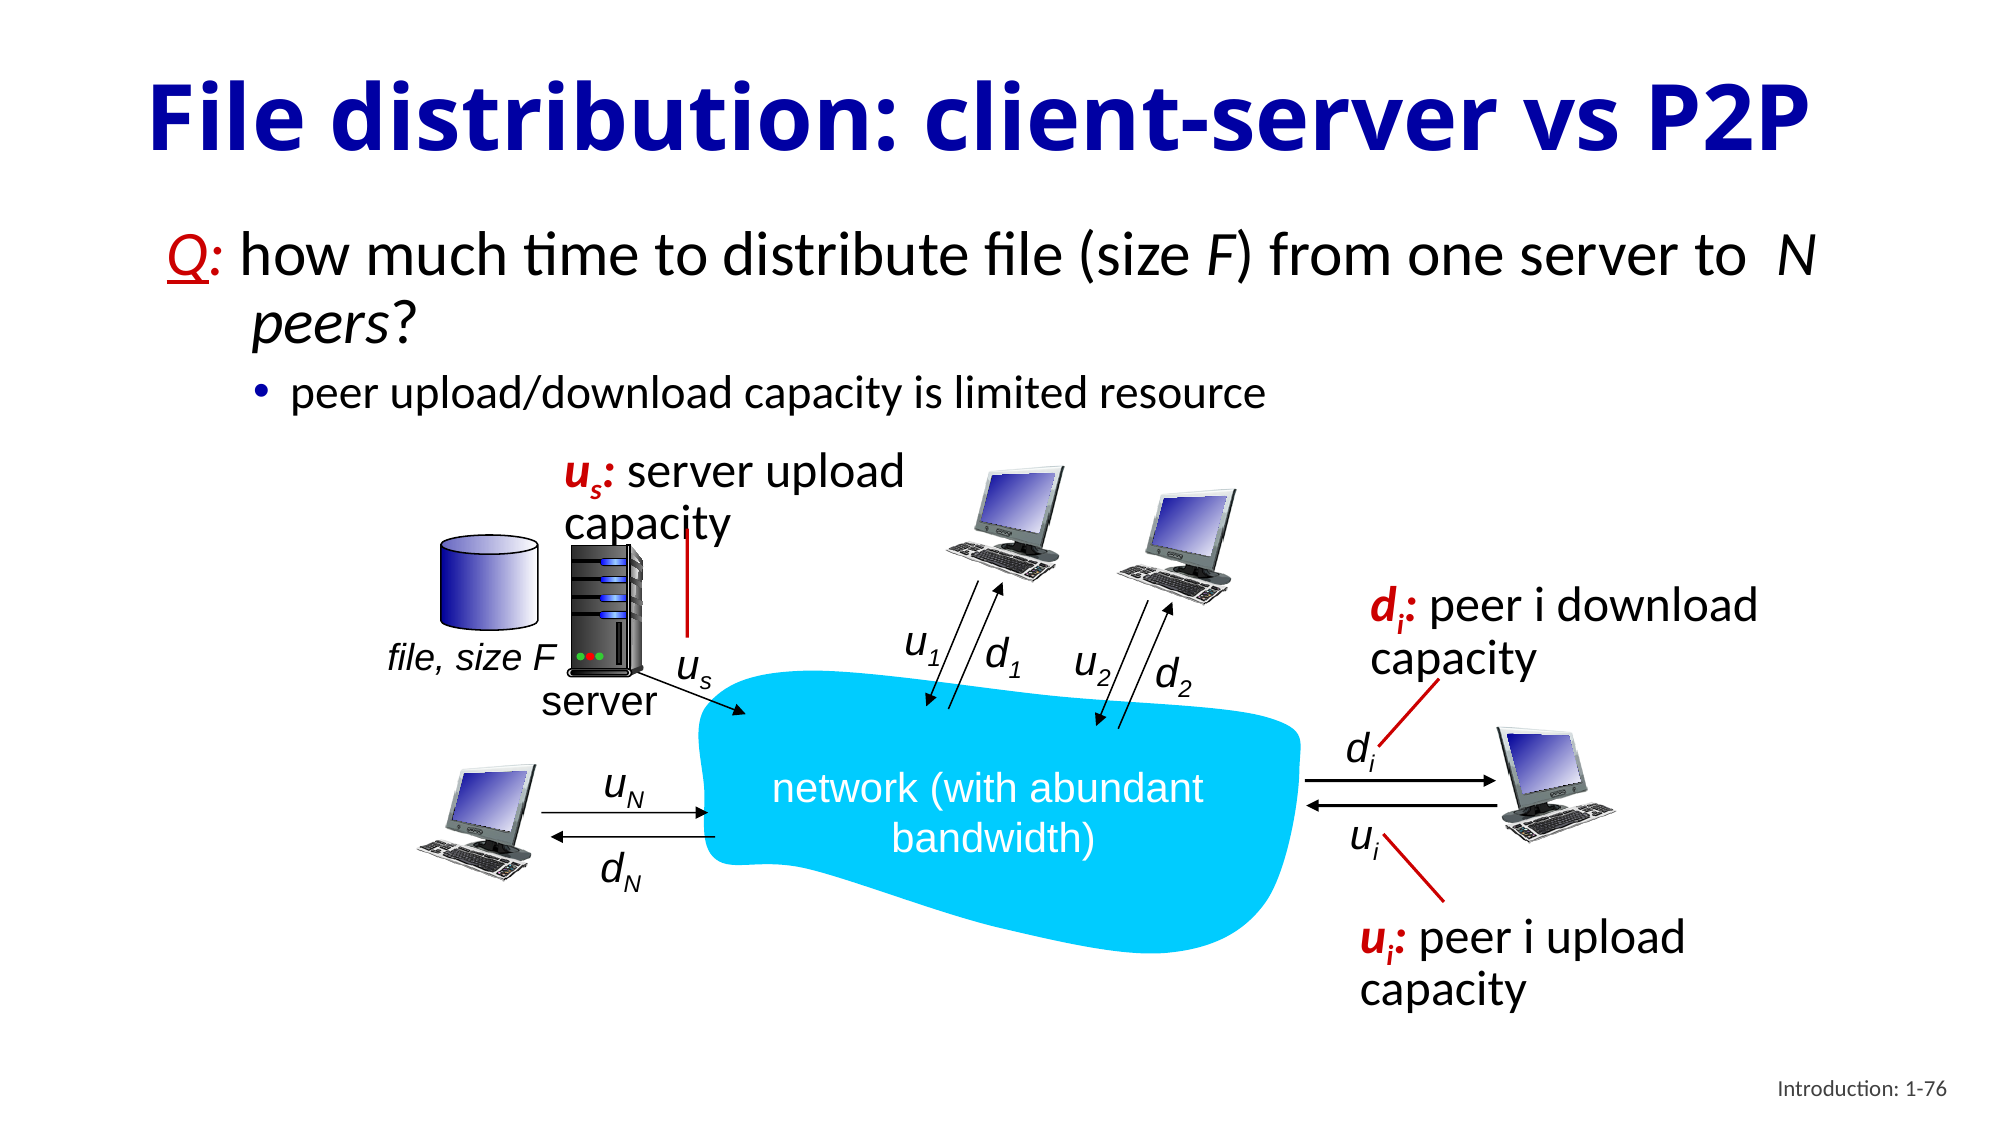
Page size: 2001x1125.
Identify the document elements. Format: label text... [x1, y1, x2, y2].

text_box dN [585, 833, 686, 905]
text_box [440, 534, 538, 631]
text_box di: peer i download capacity [1355, 568, 1806, 692]
text_box Q: how much time to distribute file (size F) from one server to N peers? peer upload/download capacity is limited resource [141, 213, 1867, 427]
text_box [1306, 799, 1335, 812]
text_box uN [588, 748, 689, 821]
text_box [698, 670, 1301, 954]
text_box us: server upload capacity [549, 433, 957, 558]
text_box network (with abundant bandwidth) [757, 752, 1219, 868]
text_box [714, 702, 746, 716]
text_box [889, 580, 1241, 729]
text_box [388, 758, 541, 890]
text_box ui [1335, 800, 1435, 873]
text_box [567, 544, 644, 677]
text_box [1088, 483, 1241, 615]
text_box server [503, 666, 696, 732]
text_box file, size F [357, 625, 571, 686]
text_box [1431, 774, 1488, 787]
text_box [689, 806, 709, 819]
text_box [1493, 720, 1646, 852]
text_box us [661, 630, 727, 702]
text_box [916, 460, 1069, 591]
text_box [550, 830, 585, 844]
text_box di [1331, 713, 1431, 785]
text_box ui: peer i upload capacity [1345, 899, 1771, 1024]
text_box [441, 534, 538, 554]
text_box Introduction: 1-<number> [1512, 1056, 1963, 1117]
text_box File distribution: client-server vs P2P [131, 47, 1856, 194]
